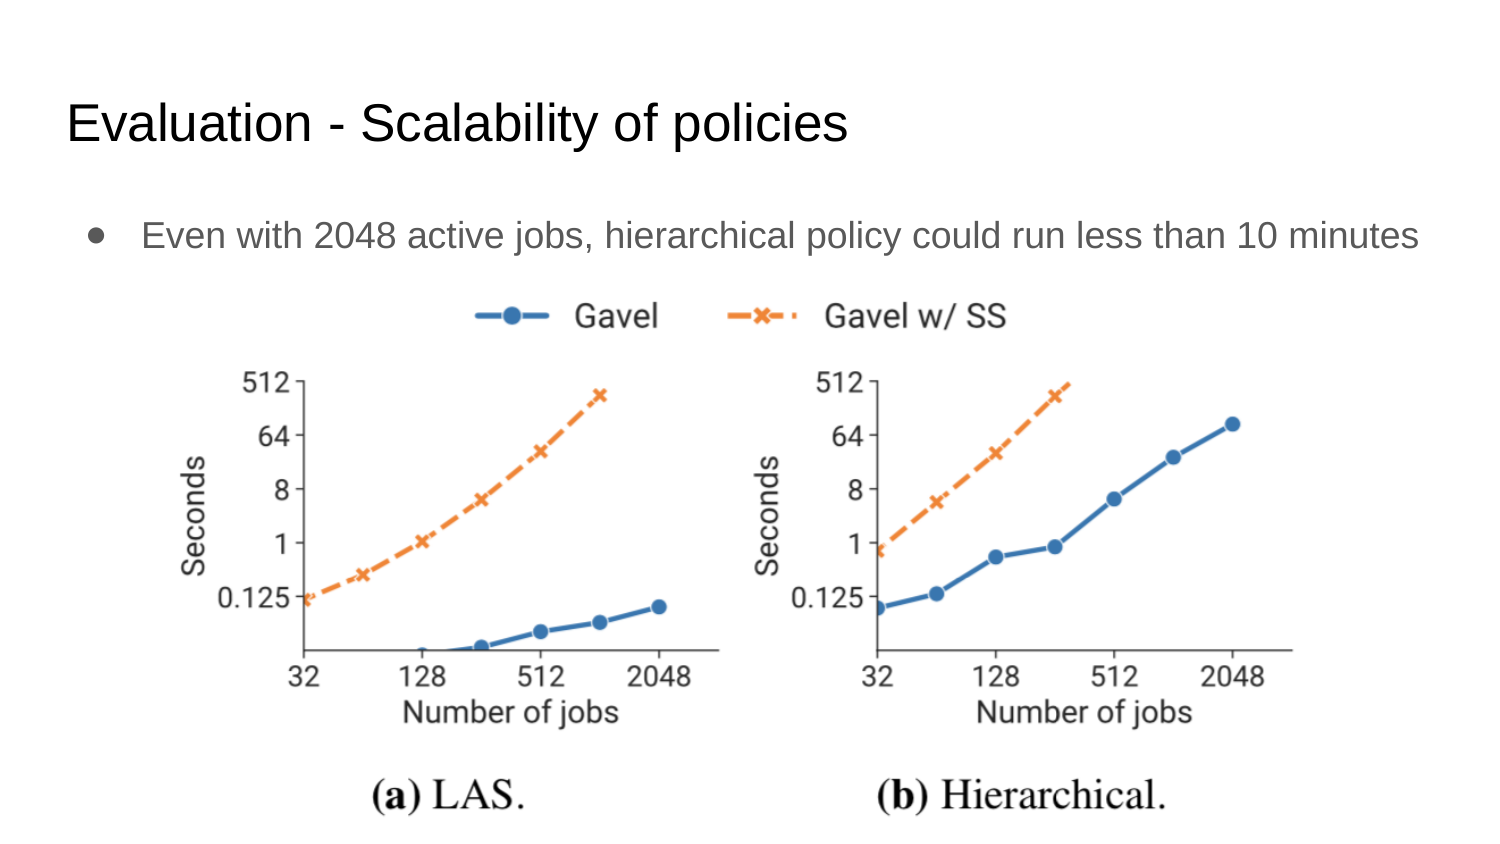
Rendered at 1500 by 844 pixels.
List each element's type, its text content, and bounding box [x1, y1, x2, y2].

title Evaluation - Scalability of policies [51, 72, 1449, 167]
picture [129, 269, 1324, 831]
list Even with 2048 active jobs, hierarchical policy could run less than 10 minutes [51, 189, 1449, 750]
